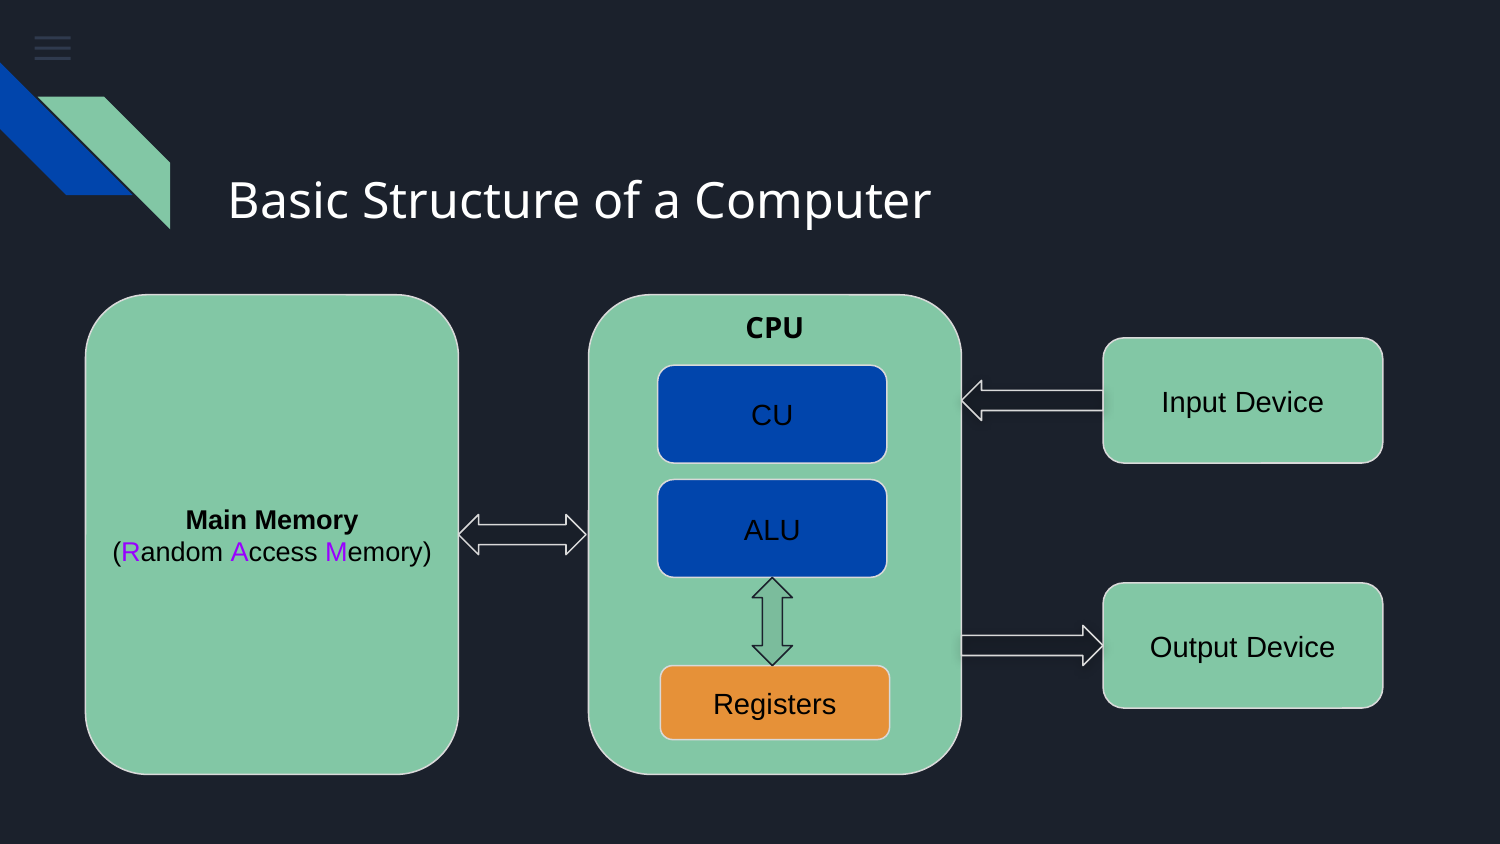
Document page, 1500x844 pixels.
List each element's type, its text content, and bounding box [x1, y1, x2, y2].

text_box Main Memory (Random Access Memory) [85, 294, 459, 775]
title Basic Structure of a Computer [212, 153, 1368, 238]
text_box CU [657, 365, 887, 464]
text_box Output Device [1103, 582, 1383, 709]
text_box [588, 294, 962, 775]
text_box CPU [657, 294, 893, 360]
text_box Registers [660, 665, 890, 740]
text_box [961, 625, 1103, 666]
text_box [961, 380, 1104, 421]
text_box [458, 514, 587, 555]
text_box Input Device [1103, 337, 1383, 464]
text_box ALU [657, 479, 887, 578]
text_box [752, 577, 793, 666]
